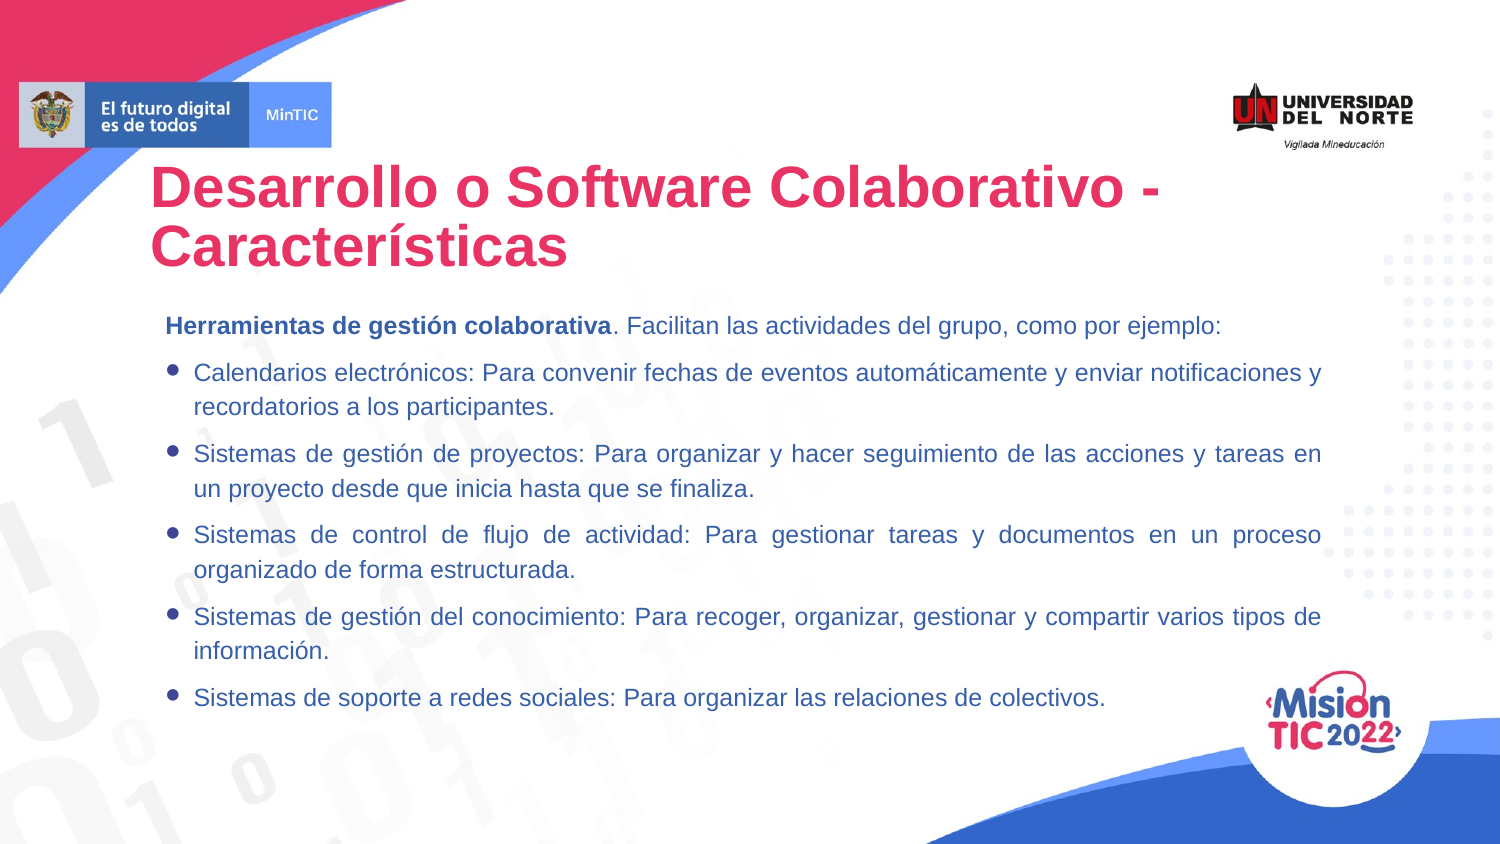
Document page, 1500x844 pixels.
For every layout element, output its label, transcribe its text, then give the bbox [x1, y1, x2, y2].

text_box Desarrollo o Software Colaborativo - Características [139, 143, 1291, 285]
picture [0, 0, 1500, 844]
text_box Herramientas de gestión colaborativa. Facilitan las actividades del grupo, como por ejemplo: Calendarios electrónicos: Para convenir fechas de eventos automáticamente y enviar notificaciones y recordatorios a los participantes. Sistemas de gestión de proyectos: Para organizar y hacer seguimiento de las acciones y tareas en un proyecto desde que inicia hasta que se finaliza. Sistemas de control de flujo de actividad: Para gestionar tareas y documentos en un proceso organizado de forma estructurada. Sistemas de gestión del conocimiento: Para recoger, organizar, gestionar y compartir varios tipos de información. Sistemas de soporte a redes sociales: Para organizar las relaciones de colectivos. [139, 299, 1325, 775]
